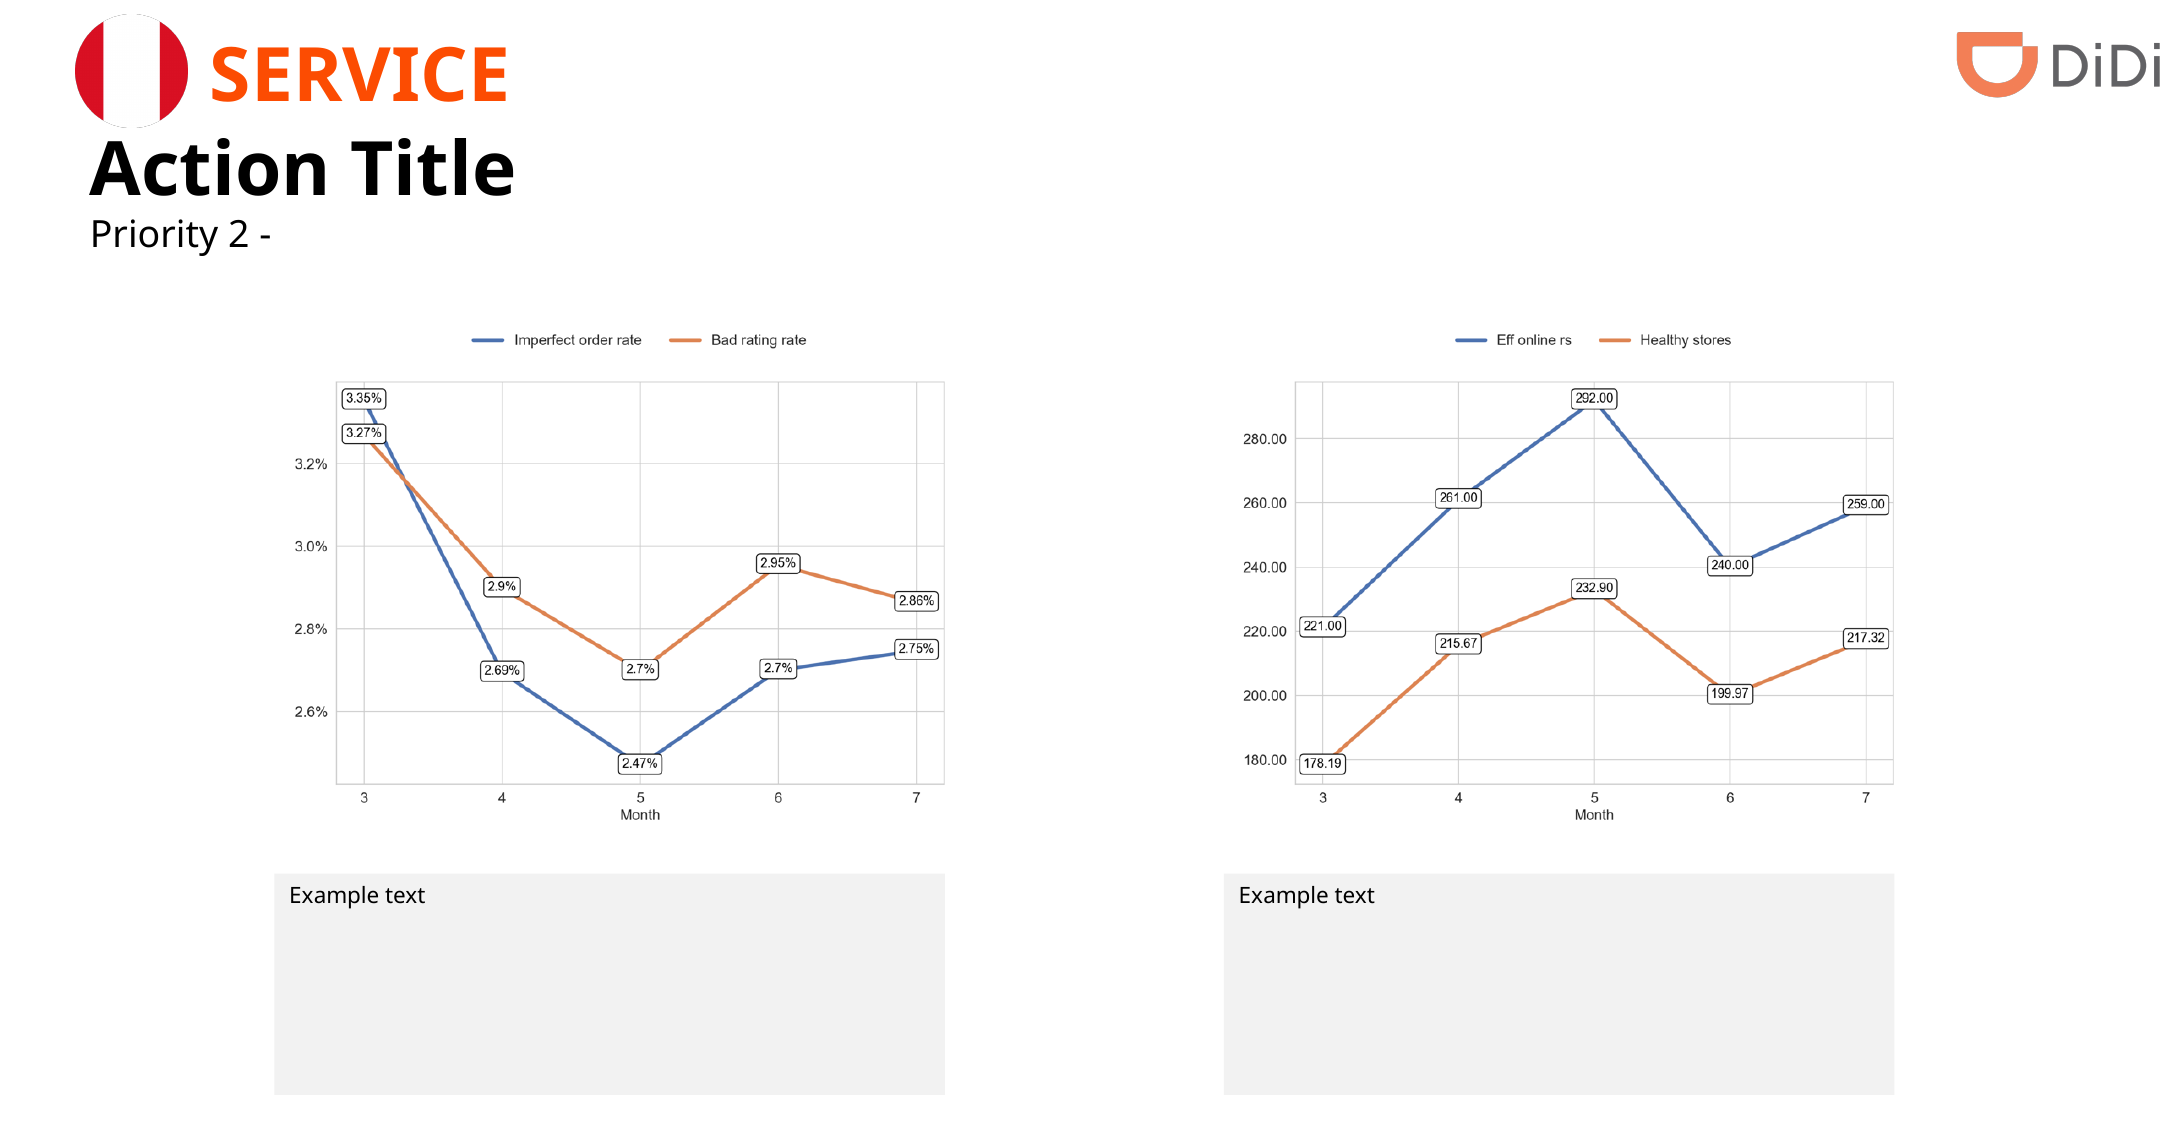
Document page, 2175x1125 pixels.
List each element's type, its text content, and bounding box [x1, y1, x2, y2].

text_box Action Title [74, 127, 2175, 202]
picture [74, 14, 188, 128]
text_box Example text [274, 873, 945, 1095]
text_box Example text [1223, 873, 1895, 1095]
text_box SERVICE [194, 15, 1800, 127]
picture [274, 322, 950, 829]
picture [1949, 1, 2175, 129]
text_box Priority 2 - [74, 202, 2175, 263]
picture [1223, 322, 1900, 829]
